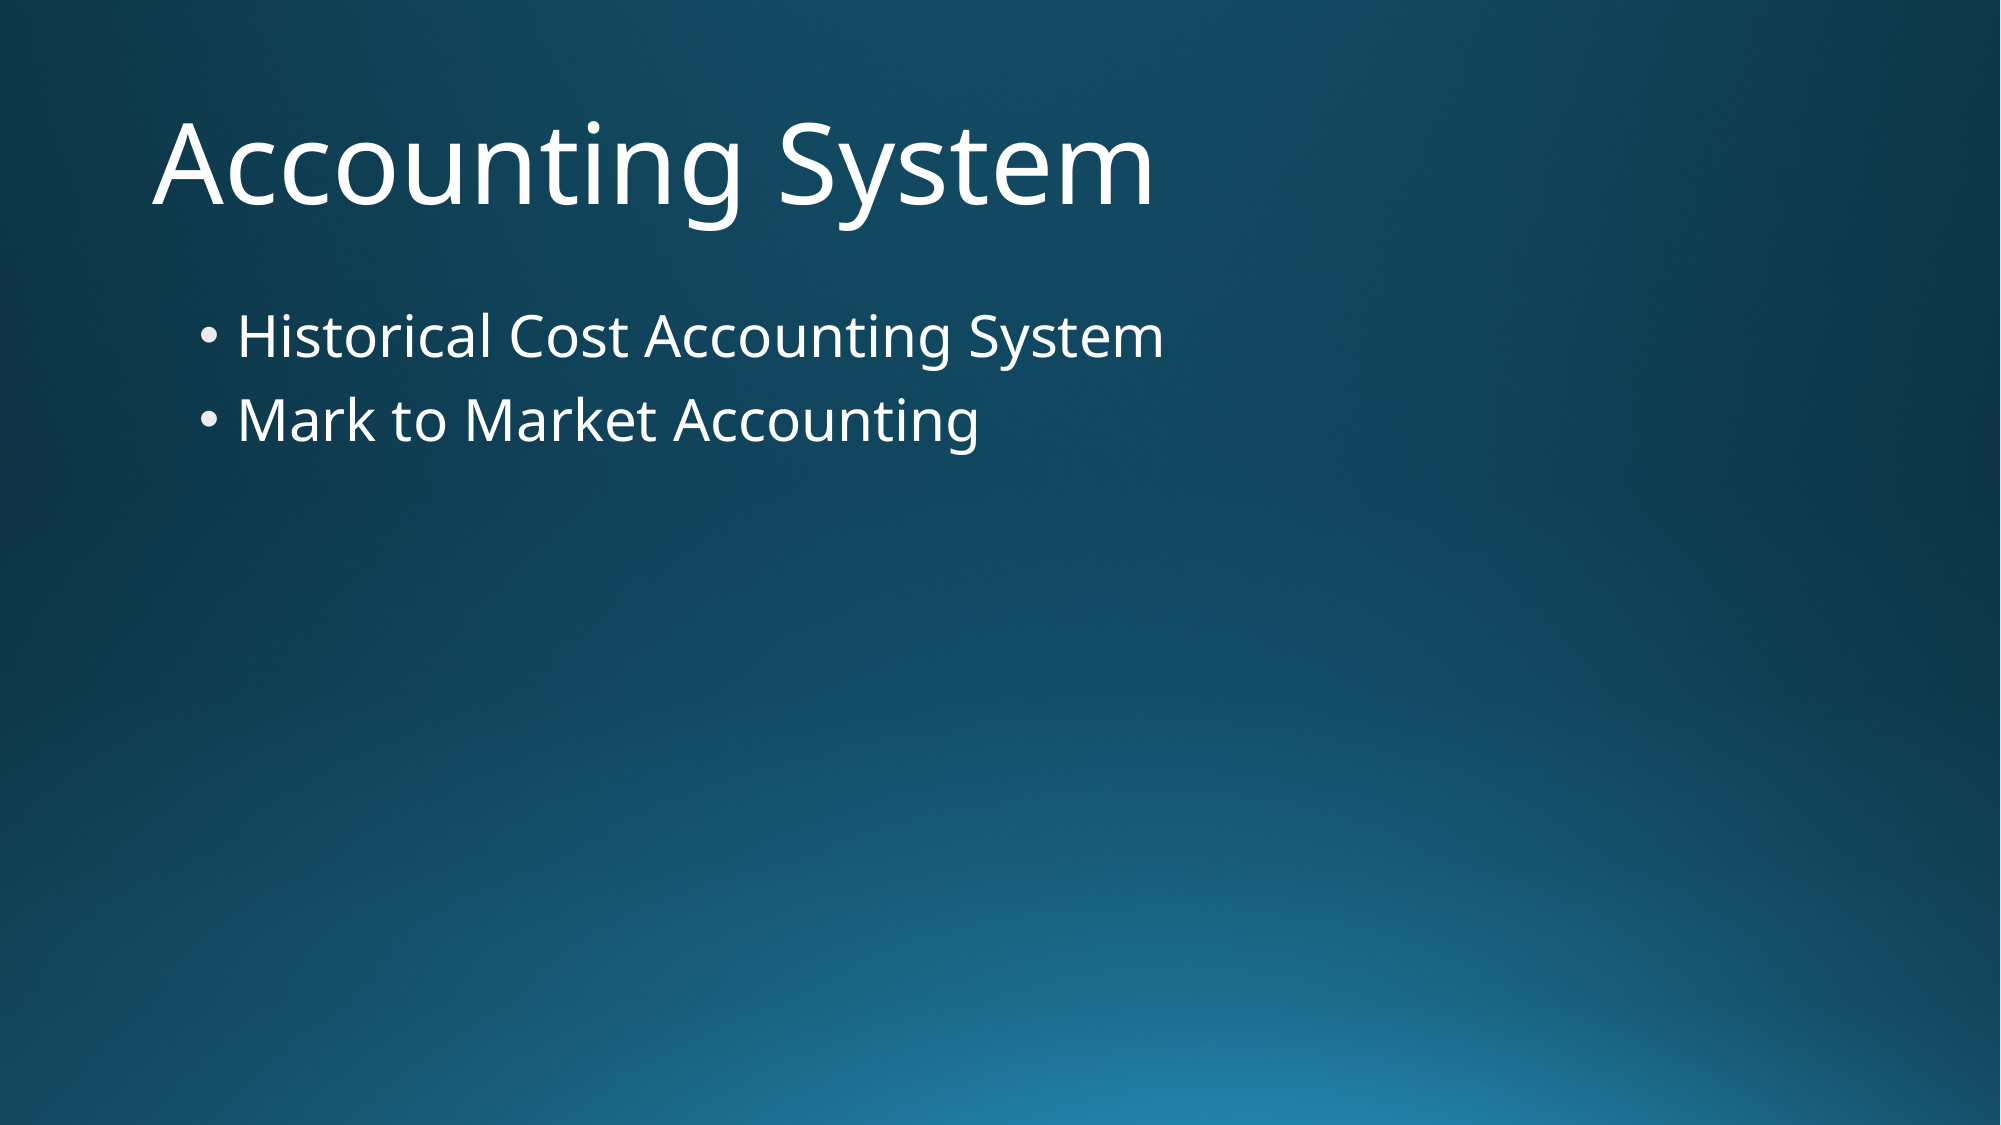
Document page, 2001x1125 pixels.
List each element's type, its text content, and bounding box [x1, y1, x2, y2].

title Accounting System [137, 59, 1863, 278]
list Historical Cost Accounting System Mark to Market Accounting [183, 299, 1863, 1014]
picture [0, 0, 2001, 1125]
